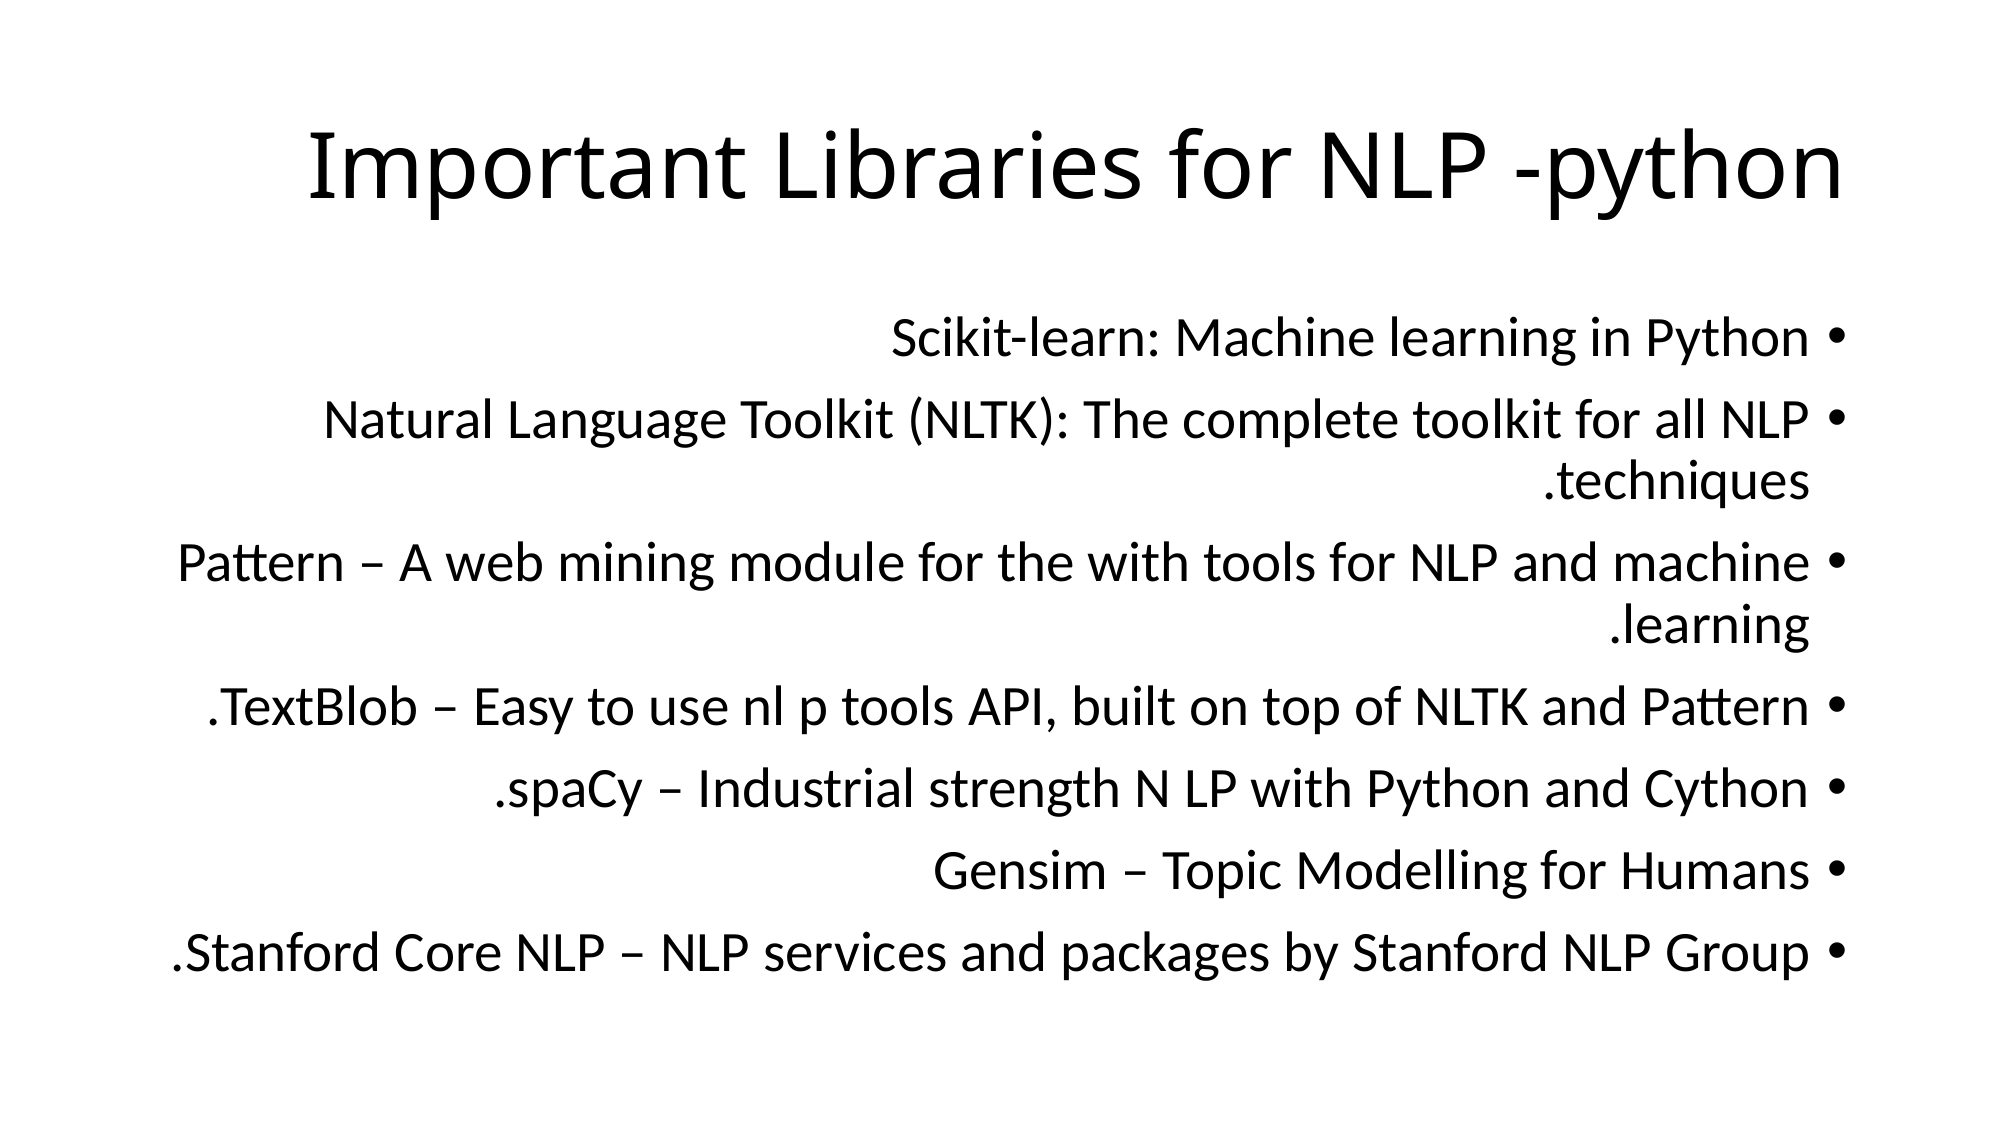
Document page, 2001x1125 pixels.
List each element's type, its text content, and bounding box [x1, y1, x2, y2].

title Important Libraries for NLP -python [137, 59, 1863, 278]
list Scikit-learn: Machine learning in Python Natural Language Toolkit (NLTK): The complete toolkit for all NLP techniques. Pattern – A web mining module for the with tools for NLP and machine learning. TextBlob – Easy to use nl p tools API, built on top of NLTK and Pattern. spaCy – Industrial strength N LP with Python and Cython. Gensim – Topic Modelling for Humans Stanford Core NLP – NLP services and packages by Stanford NLP Group. [137, 299, 1863, 1014]
